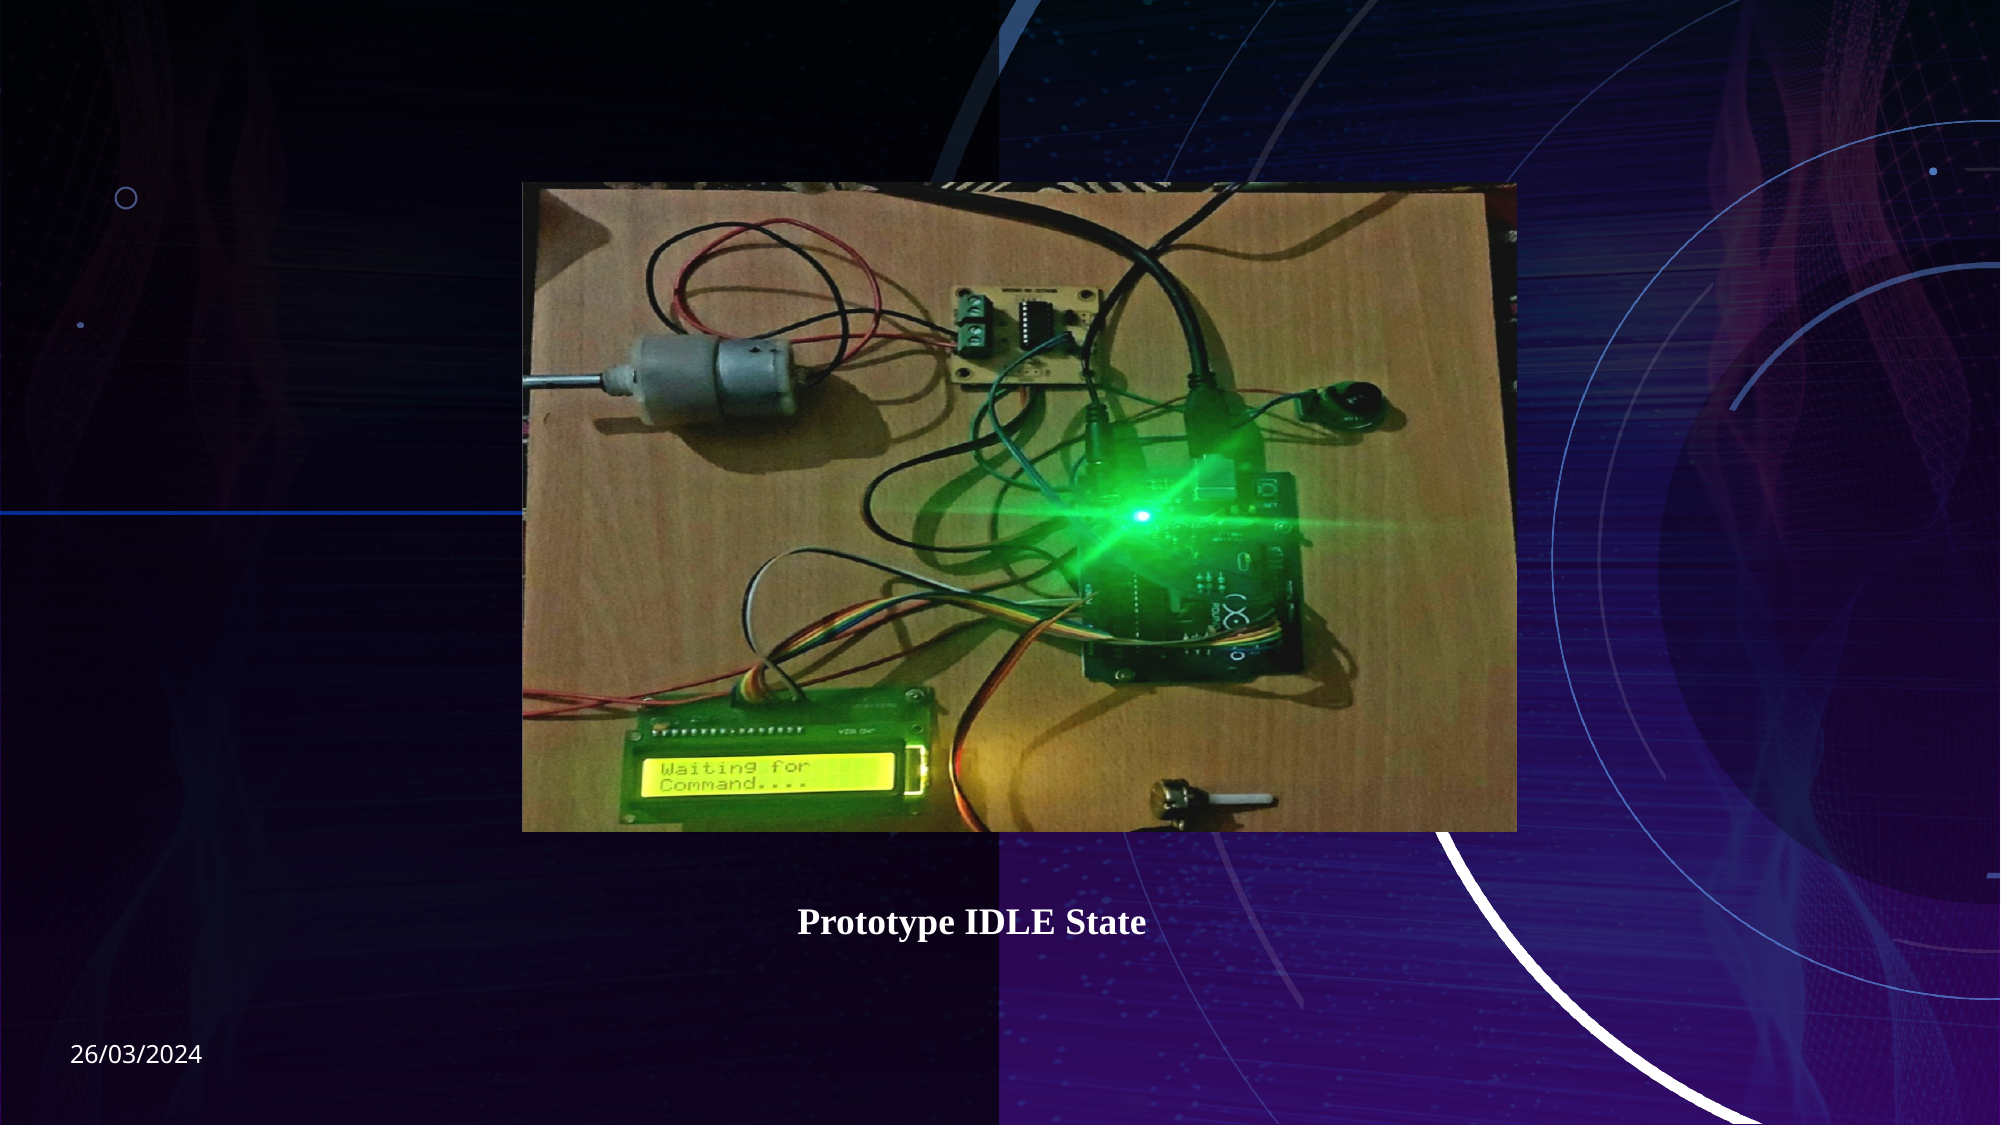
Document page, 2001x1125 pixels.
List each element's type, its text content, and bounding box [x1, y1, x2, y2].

picture [523, 0, 2001, 1124]
footer 26/03/2024 [55, 1023, 731, 1084]
